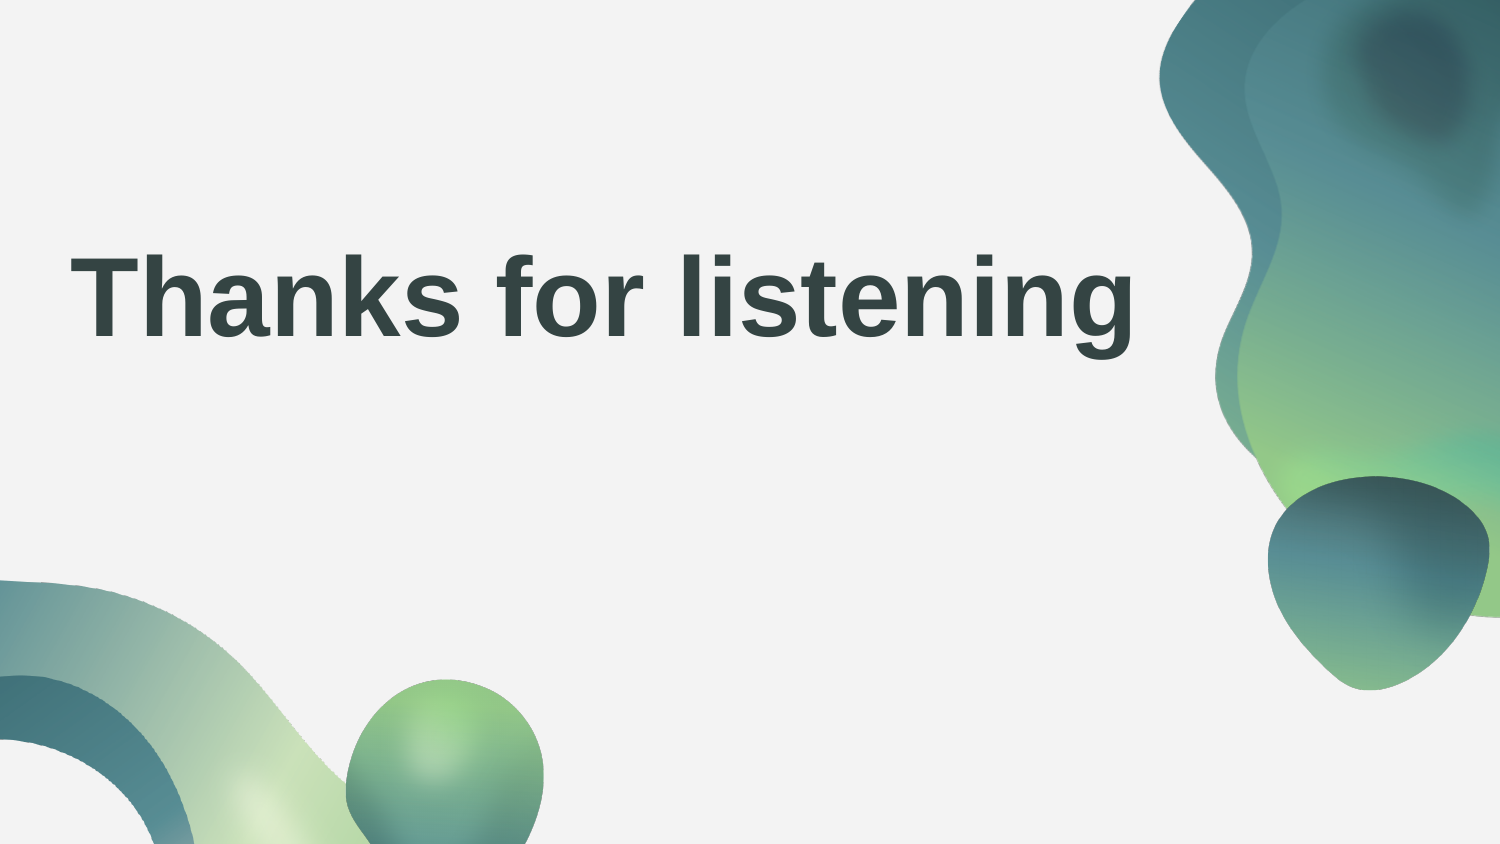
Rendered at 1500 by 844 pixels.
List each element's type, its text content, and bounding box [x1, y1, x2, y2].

picture [0, 556, 766, 844]
text_box Thanks for listening [55, 216, 1155, 501]
picture [1047, 0, 1500, 691]
